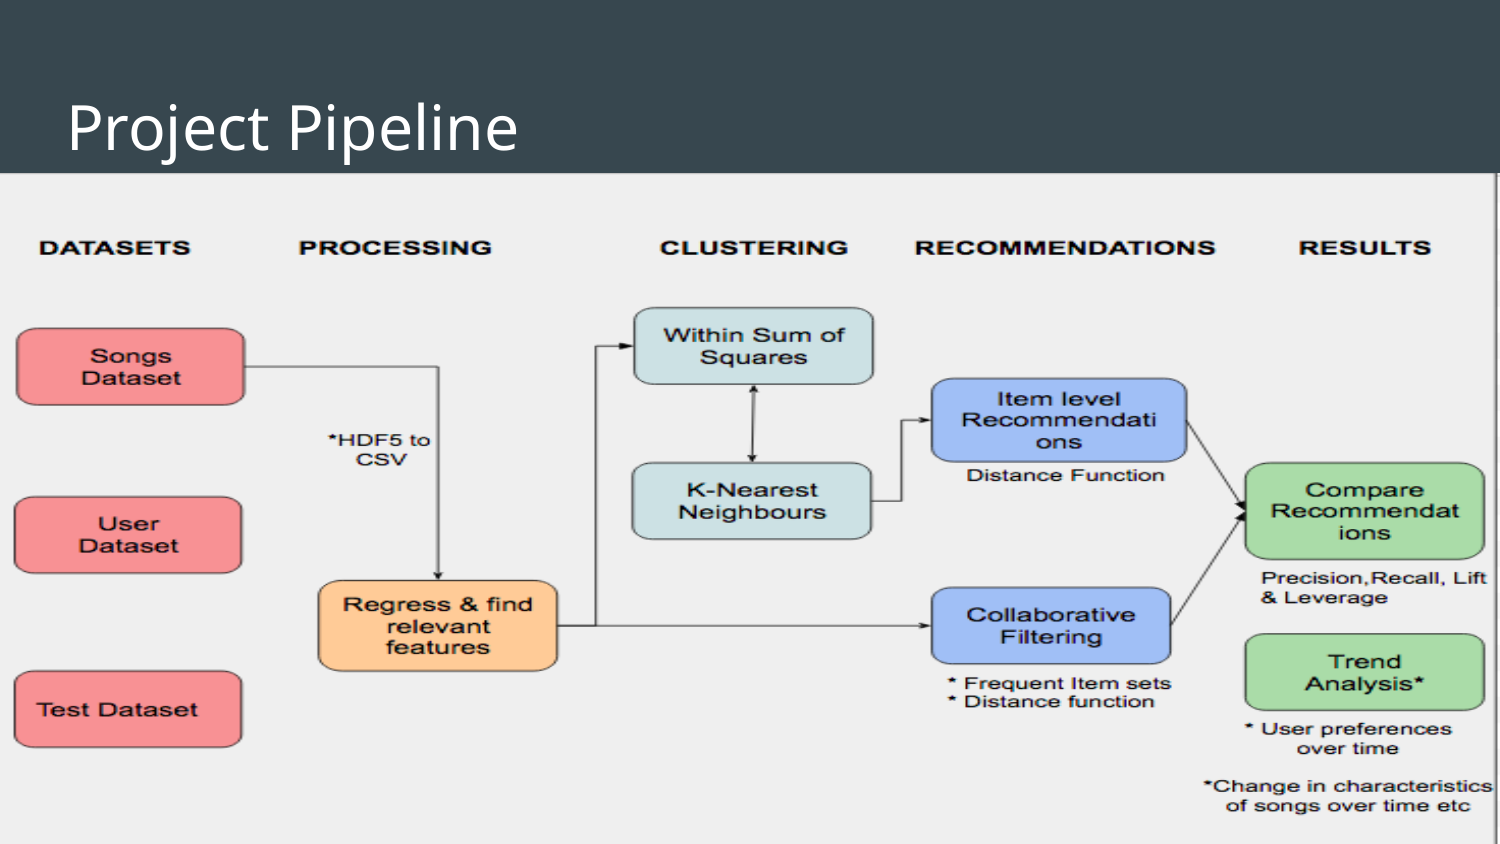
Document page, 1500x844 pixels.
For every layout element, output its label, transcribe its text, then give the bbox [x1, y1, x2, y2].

picture [0, 173, 1500, 844]
title Project Pipeline [51, 72, 1449, 167]
